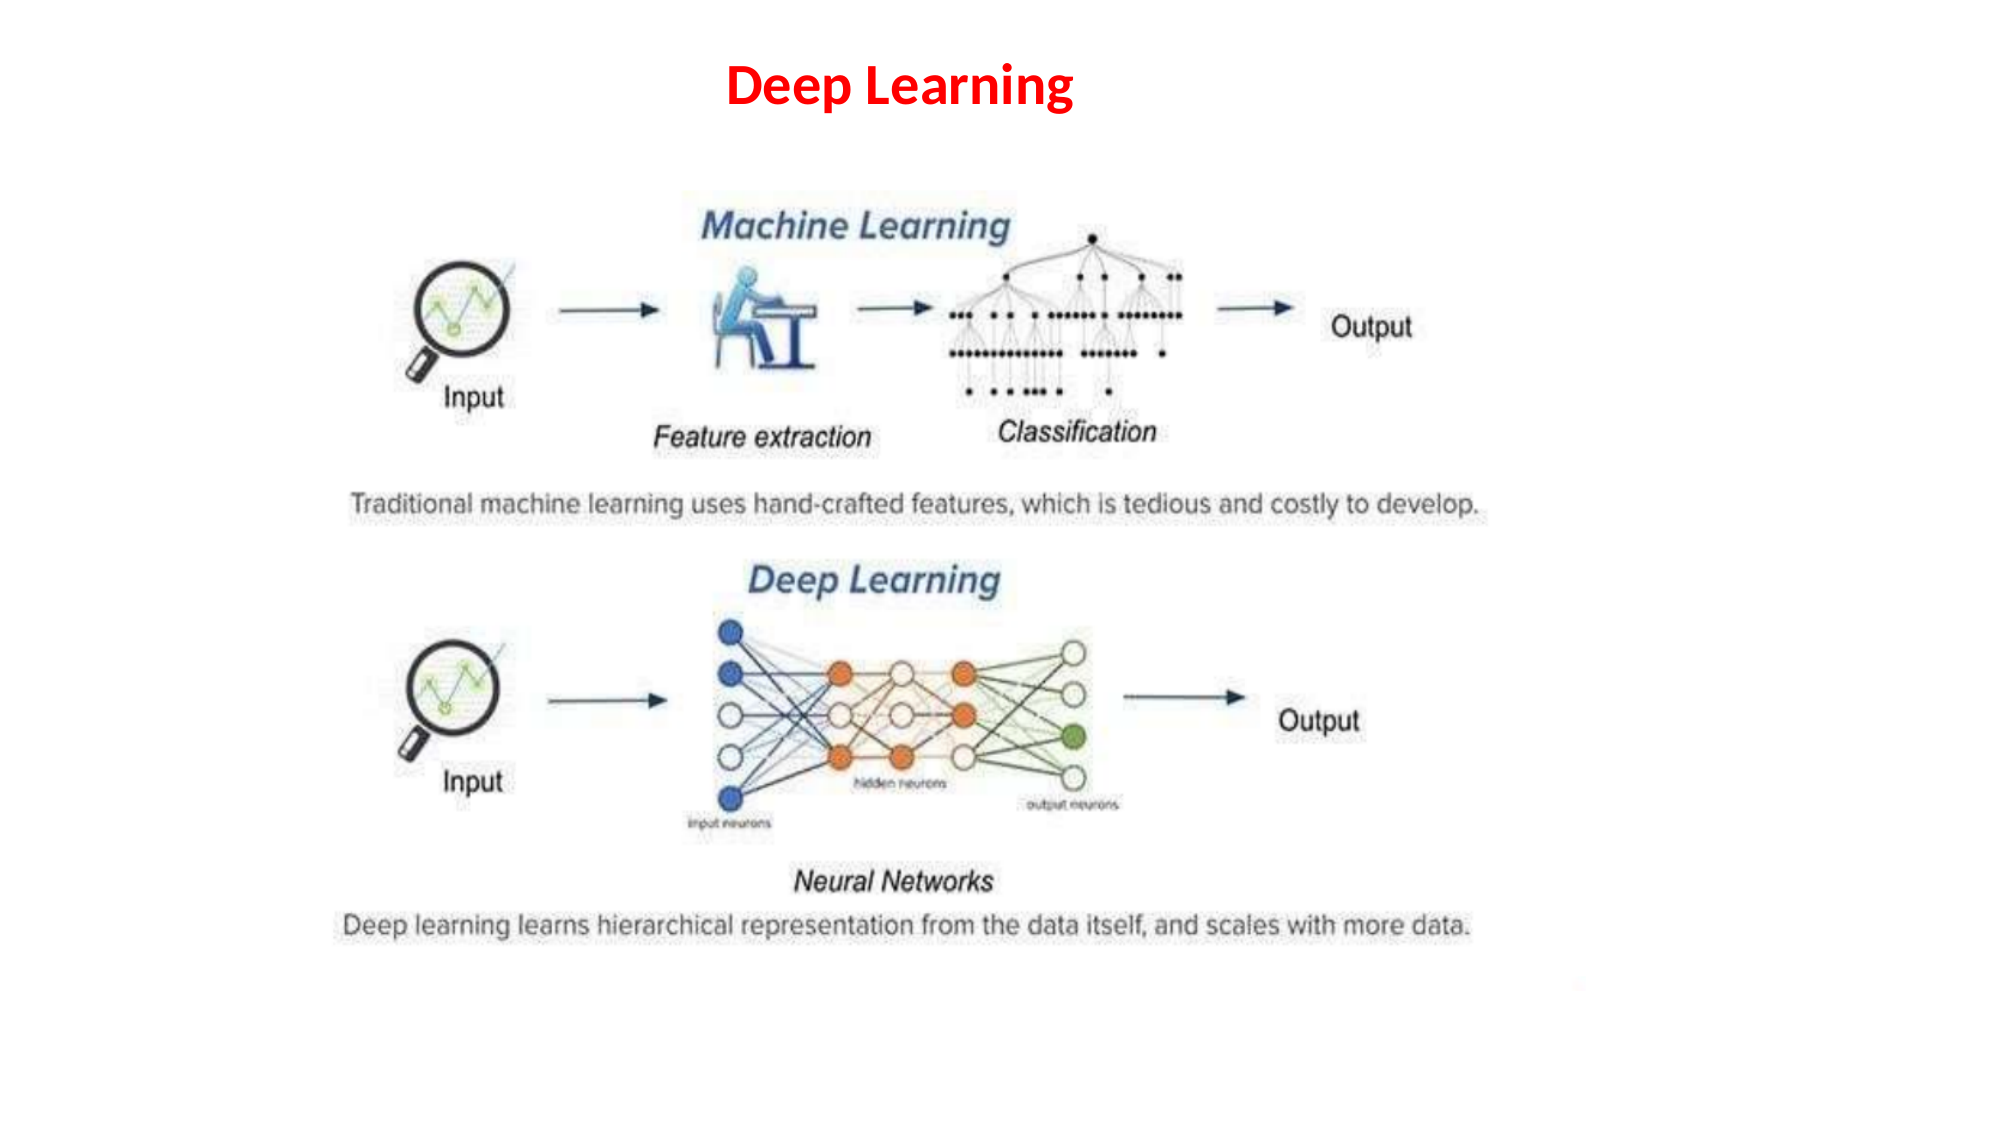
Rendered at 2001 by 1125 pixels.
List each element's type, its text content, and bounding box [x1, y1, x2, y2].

text_box Deep Learning [399, 38, 1400, 124]
picture [290, 159, 1586, 991]
